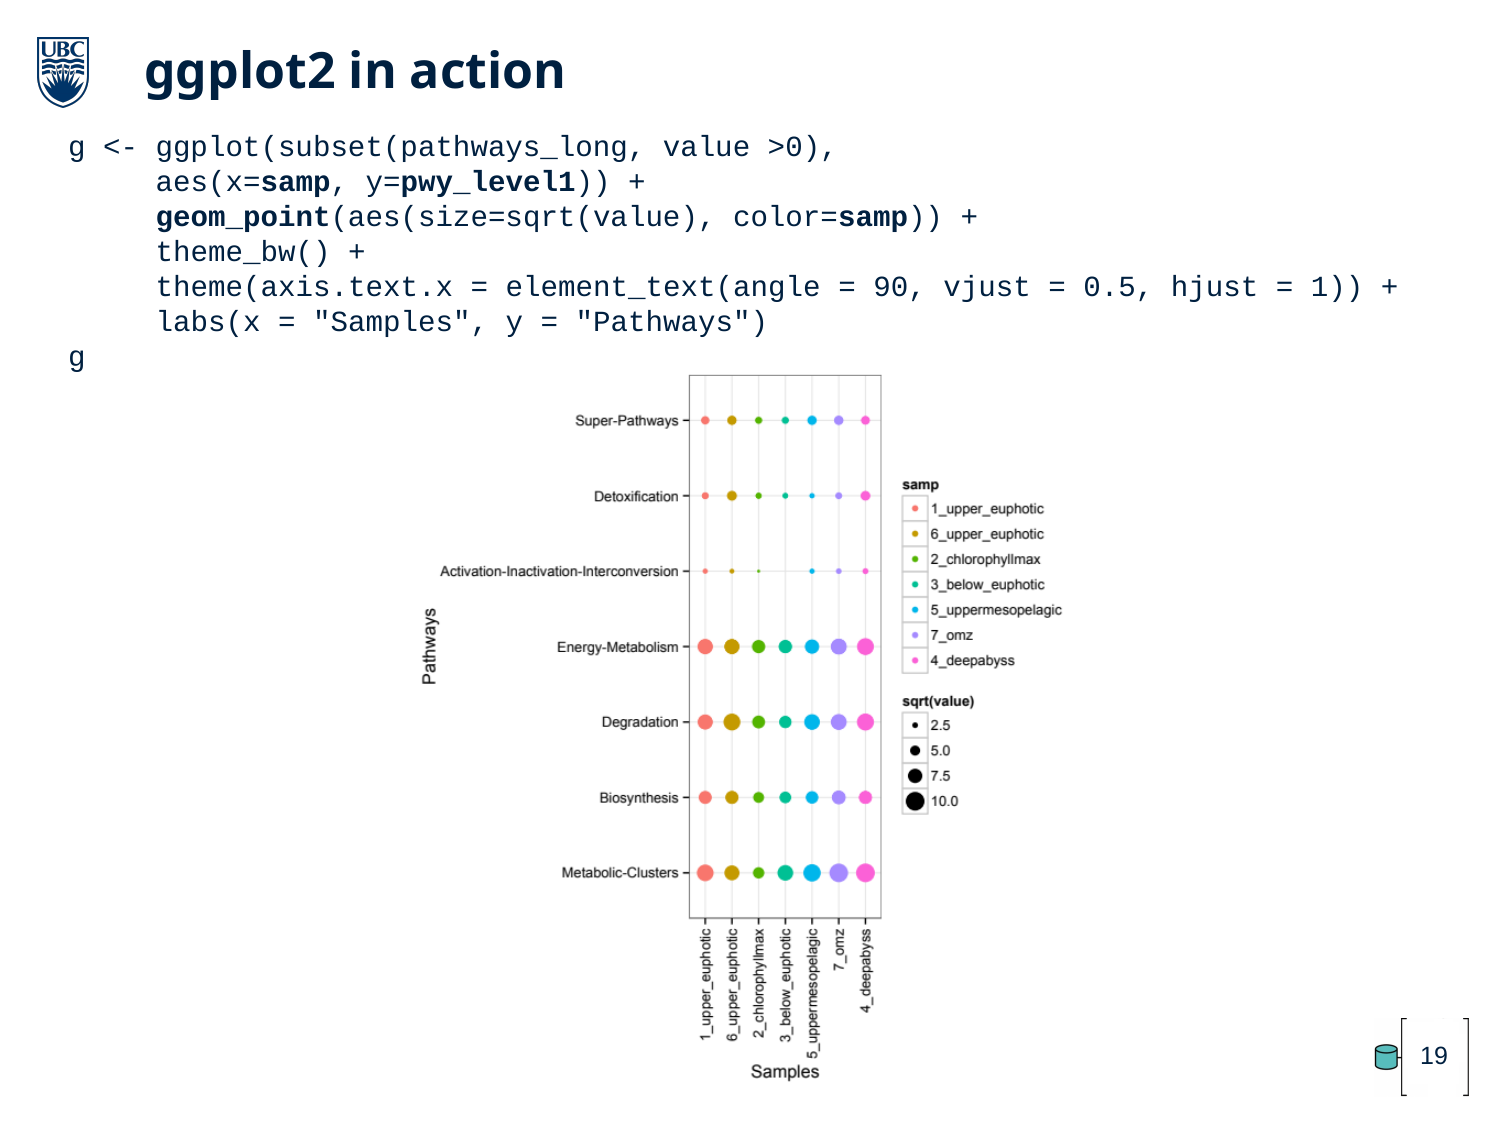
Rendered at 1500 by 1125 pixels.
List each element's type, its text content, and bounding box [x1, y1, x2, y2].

picture [37, 37, 89, 108]
list ggplot2 in action [129, 30, 1370, 119]
picture [1374, 1018, 1469, 1097]
slide_number 19 [1399, 1018, 1469, 1091]
picture [407, 354, 1102, 1092]
text_box g <- ggplot(subset(pathways_long, value >0), aes(x=samp, y=pwy_level1)) + geom_point(aes(size=sqrt(value), color=samp)) + theme_bw() + theme(axis.text.x = element_text(angle = 90, vjust = 0.5, hjust = 1)) + labs(x = "Samples", y = "Pathways") g [53, 119, 1469, 380]
